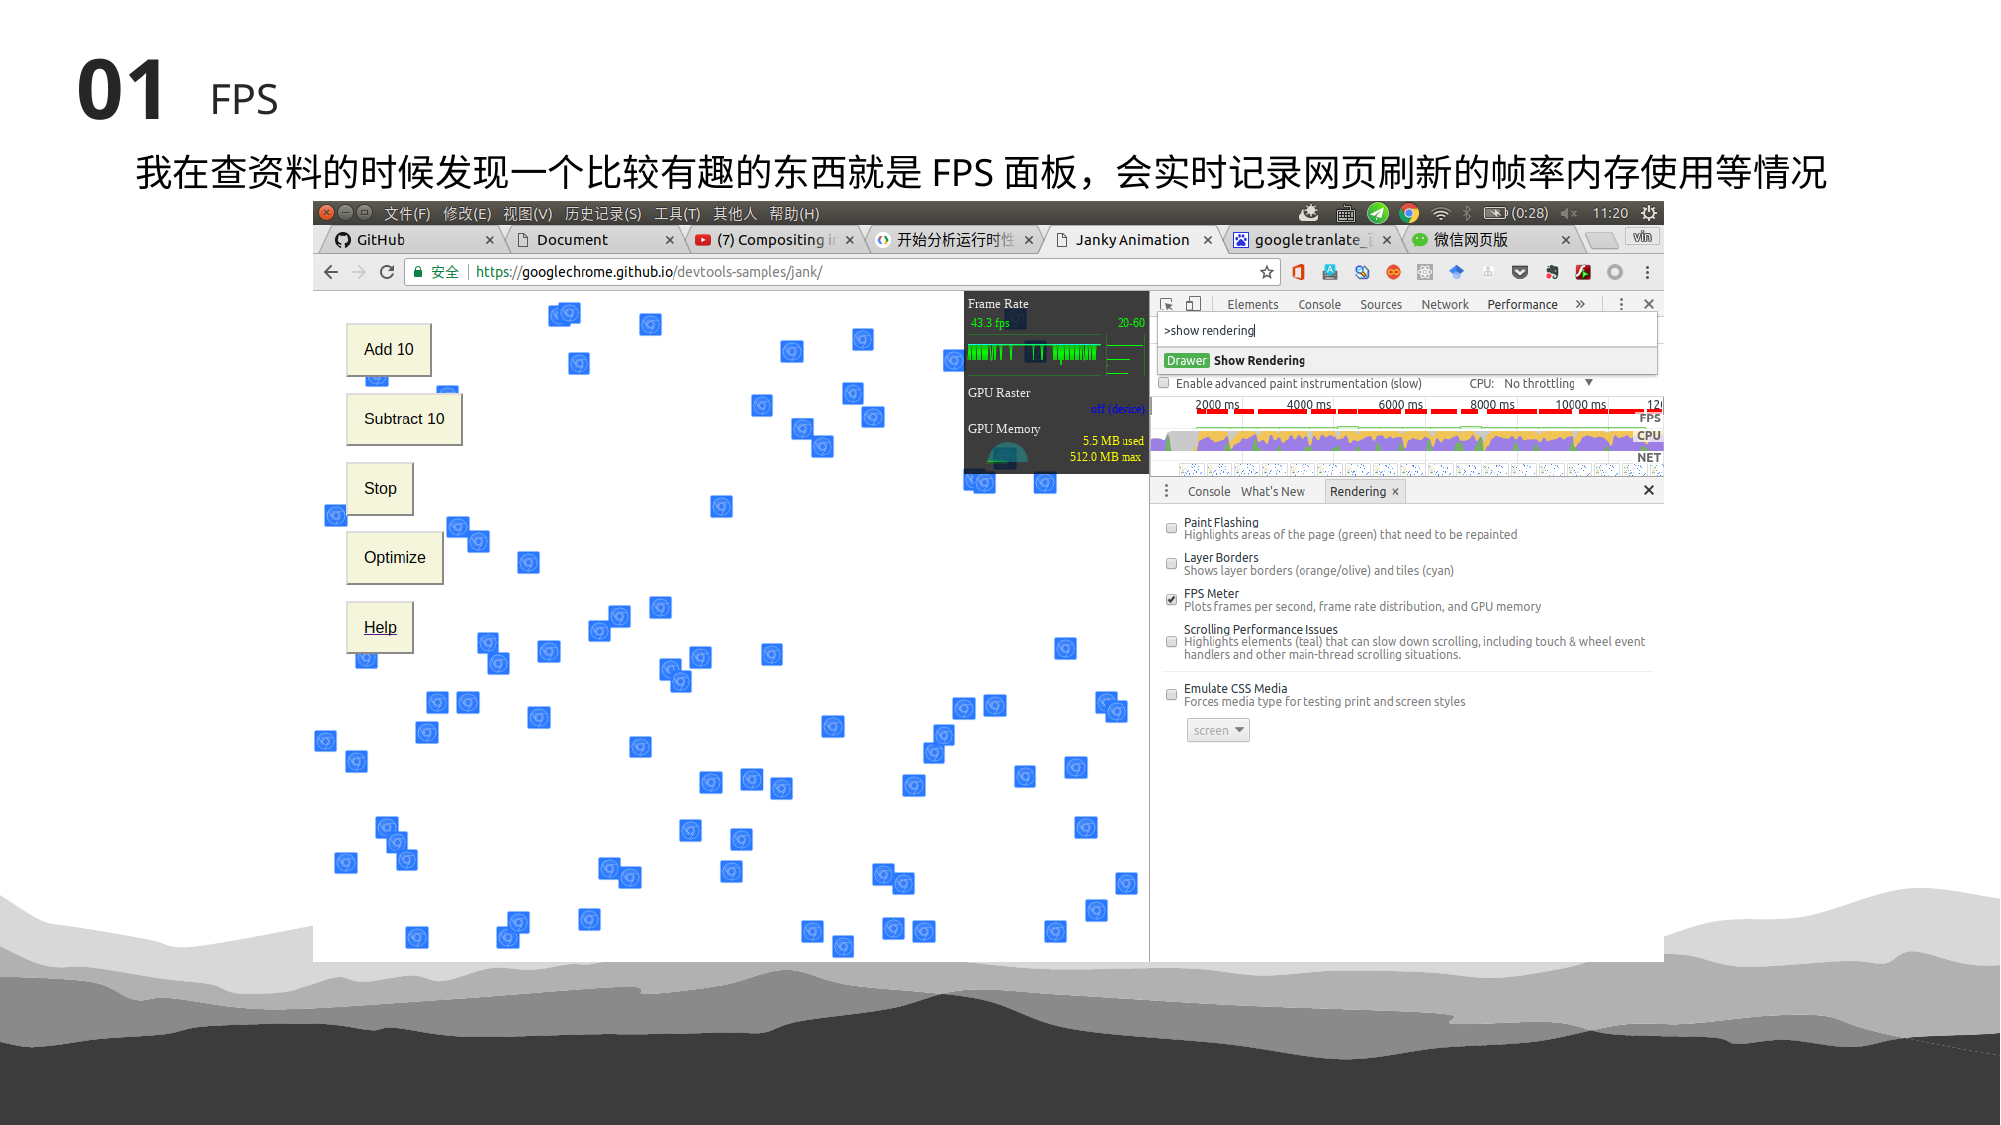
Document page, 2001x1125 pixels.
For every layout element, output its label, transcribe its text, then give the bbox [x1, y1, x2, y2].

picture [313, 201, 1664, 962]
list 01 [61, 39, 195, 137]
list FPS [194, 60, 582, 141]
text_box 我在查资料的时候发现一个比较有趣的东西就是FPS面板，会实时记录网页刷新的帧率内存使用等情况 [97, 141, 1866, 202]
